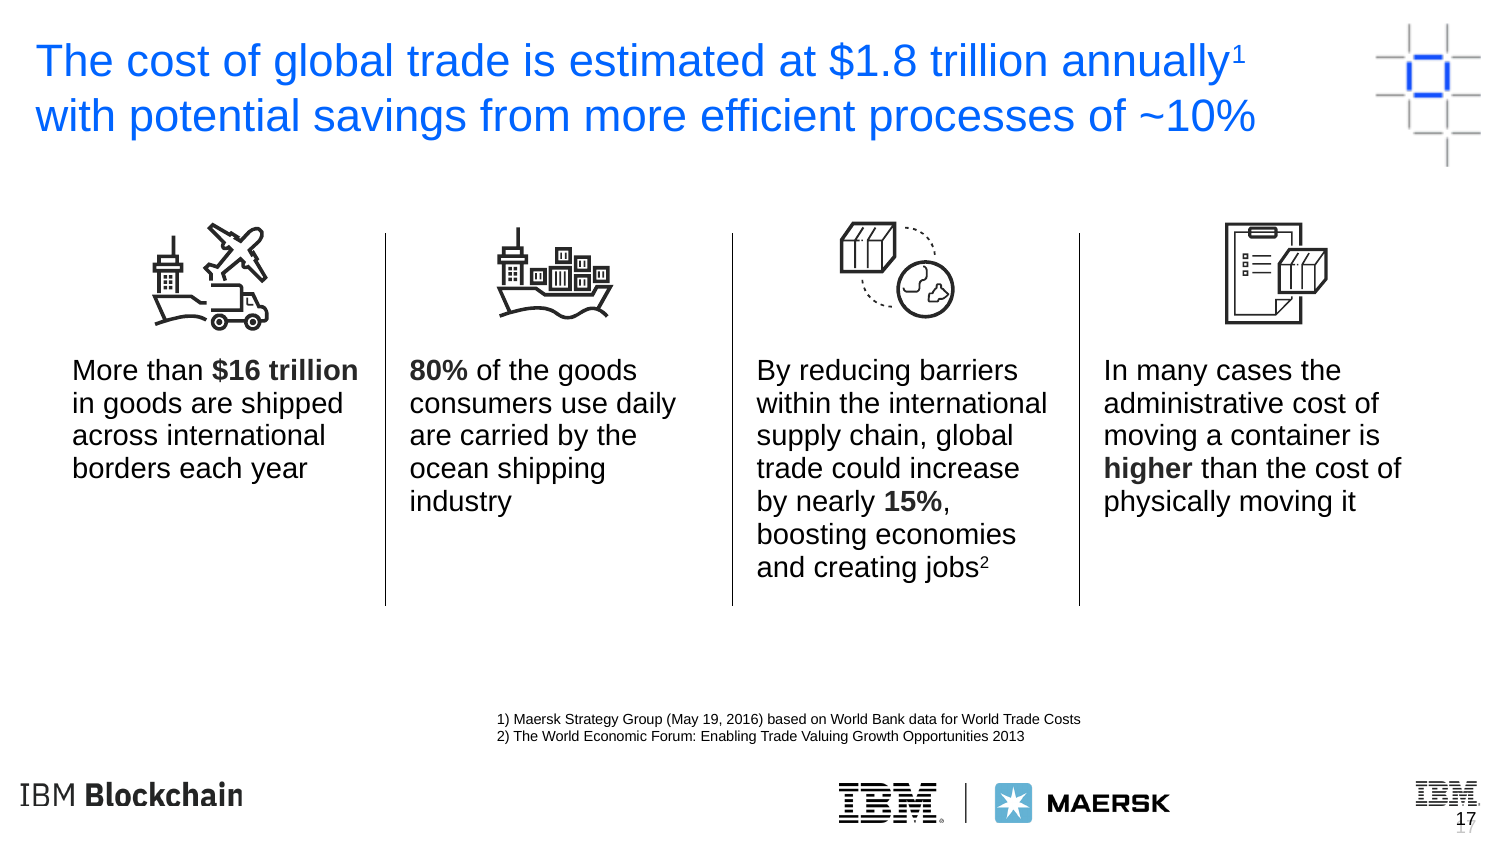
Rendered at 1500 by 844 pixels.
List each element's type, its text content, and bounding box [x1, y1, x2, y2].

text_box 1) Maersk Strategy Group (May 19, 2016) based on World Bank data for World Trade Costs 2) The World Economic Forum: Enabling Trade Valuing Growth Opportunities 2013 [482, 702, 1198, 770]
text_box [151, 222, 269, 331]
list The cost of global trade is estimated at $1.8 trillion annually1 with potential savings from more efficient processes of ~10% [20, 23, 1295, 190]
table_cell More than $16 trillion in goods are shipped across international borders each year [38, 346, 385, 606]
picture [839, 783, 1171, 824]
table_header [1080, 233, 1426, 346]
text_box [839, 221, 956, 319]
table_cell In many cases the administrative cost of moving a container is higher than the cost of physically moving it [1080, 346, 1426, 606]
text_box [496, 227, 614, 320]
table_header [733, 233, 1079, 346]
table_cell By reducing barriers within the international supply chain, global trade could increase by nearly 15%, boosting economies and creating jobs2 [733, 346, 1079, 606]
table_cell 80% of the goods consumers use daily are carried by the ocean shipping industry [386, 346, 732, 606]
text_box 17 [1404, 799, 1492, 837]
table_header [38, 233, 385, 346]
table_header [386, 233, 732, 346]
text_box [1224, 222, 1328, 325]
picture [1376, 24, 1480, 166]
